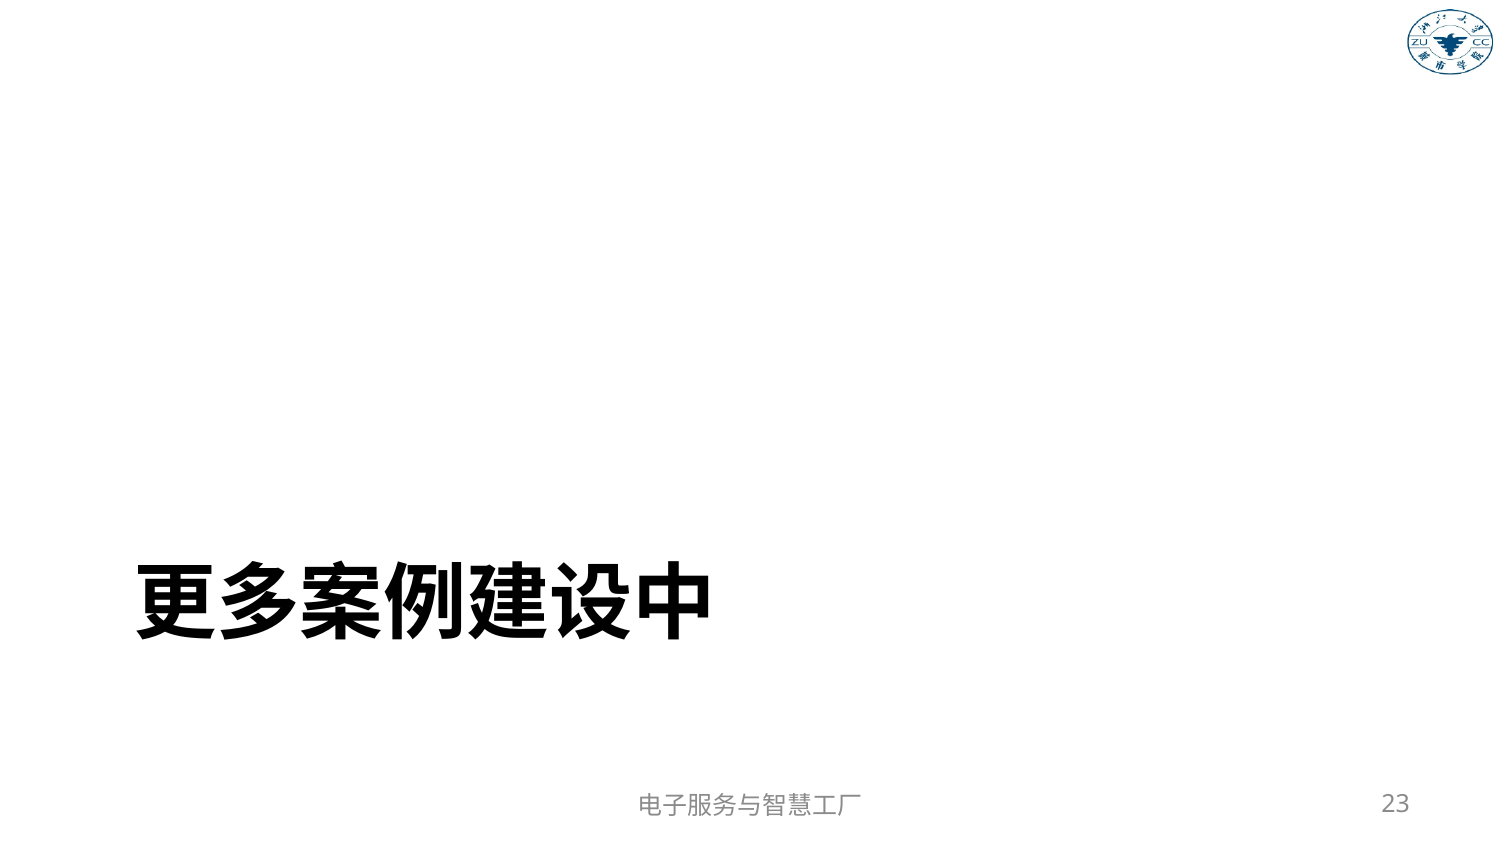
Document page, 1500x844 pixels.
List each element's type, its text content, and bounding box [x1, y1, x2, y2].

title 更多案例建设中 [118, 542, 1394, 710]
footer 电子服务与智慧工厂 [512, 782, 988, 827]
picture [1405, 9, 1495, 77]
slide_number 23 [1074, 782, 1425, 827]
